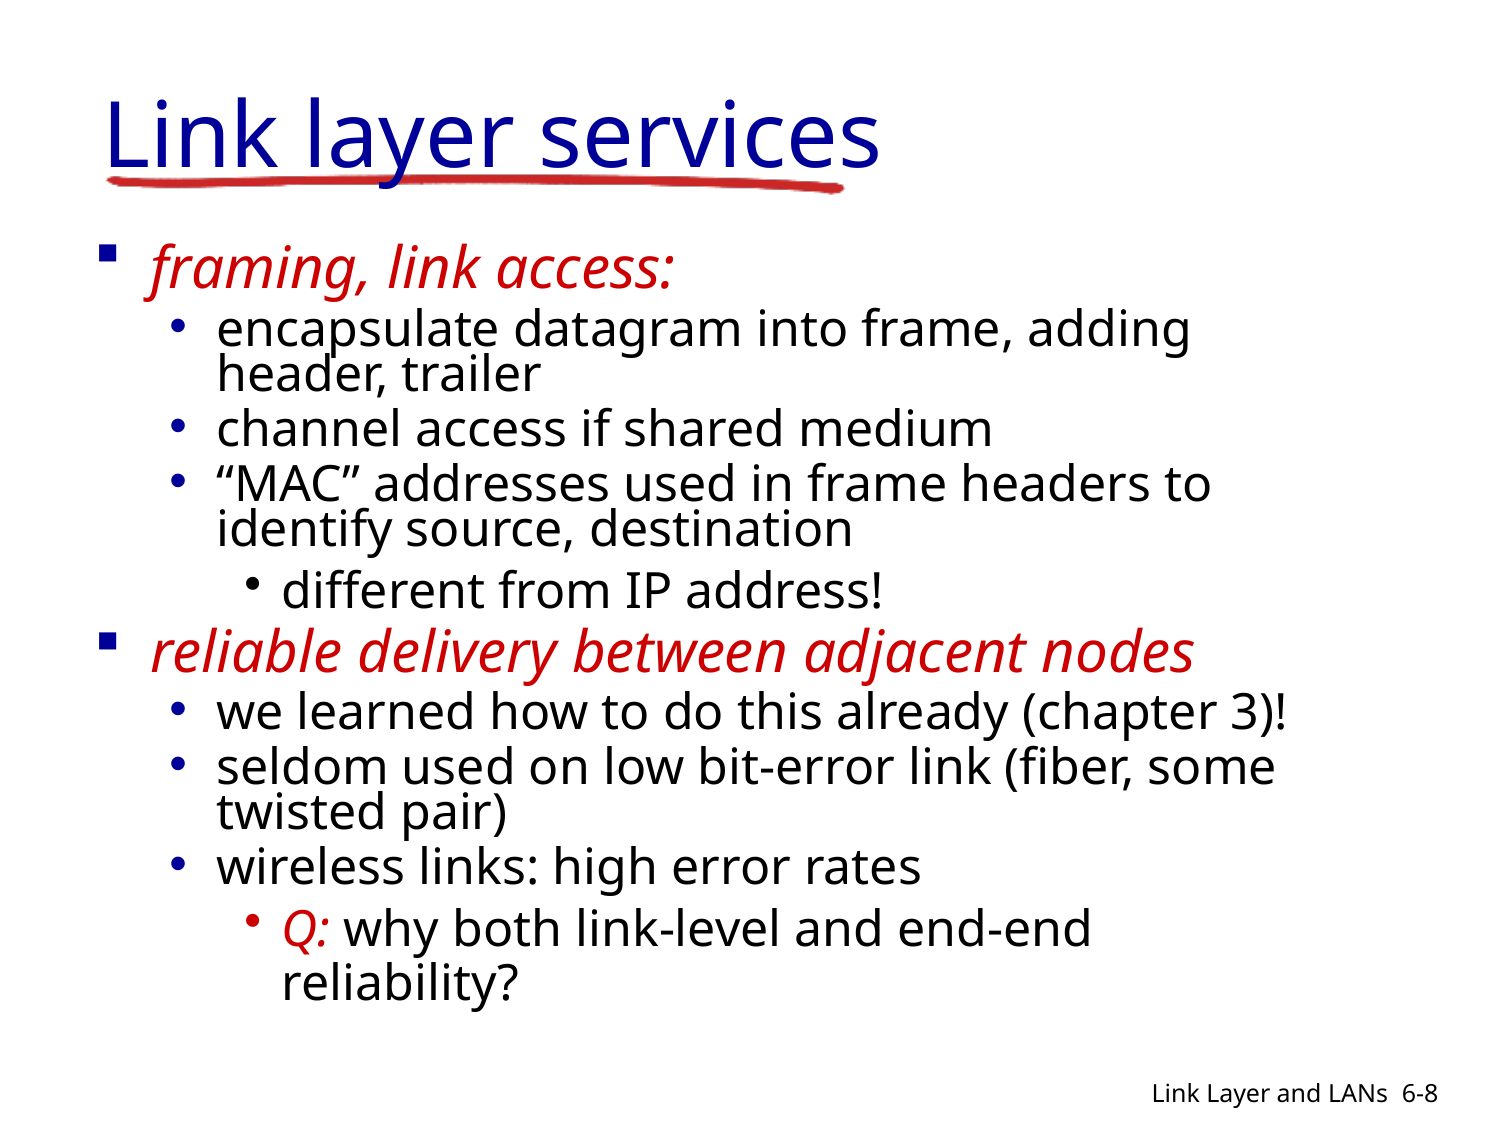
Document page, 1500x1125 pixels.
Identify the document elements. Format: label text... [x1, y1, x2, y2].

list framing, link access: encapsulate datagram into frame, adding header, trailer channel access if shared medium “MAC” addresses used in frame headers to identify source, destination different from IP address! reliable delivery between adjacent nodes we learned how to do this already (chapter 3)! seldom used on low bit-error link (fiber, some twisted pair) wireless links: high error rates Q: why both link-level and end-end reliability? [79, 232, 1355, 996]
picture [102, 170, 854, 200]
title Link layer services [87, 37, 1101, 225]
slide_number 6-8 [1387, 1069, 1478, 1115]
footer Link Layer and LANs [1045, 1069, 1404, 1110]
